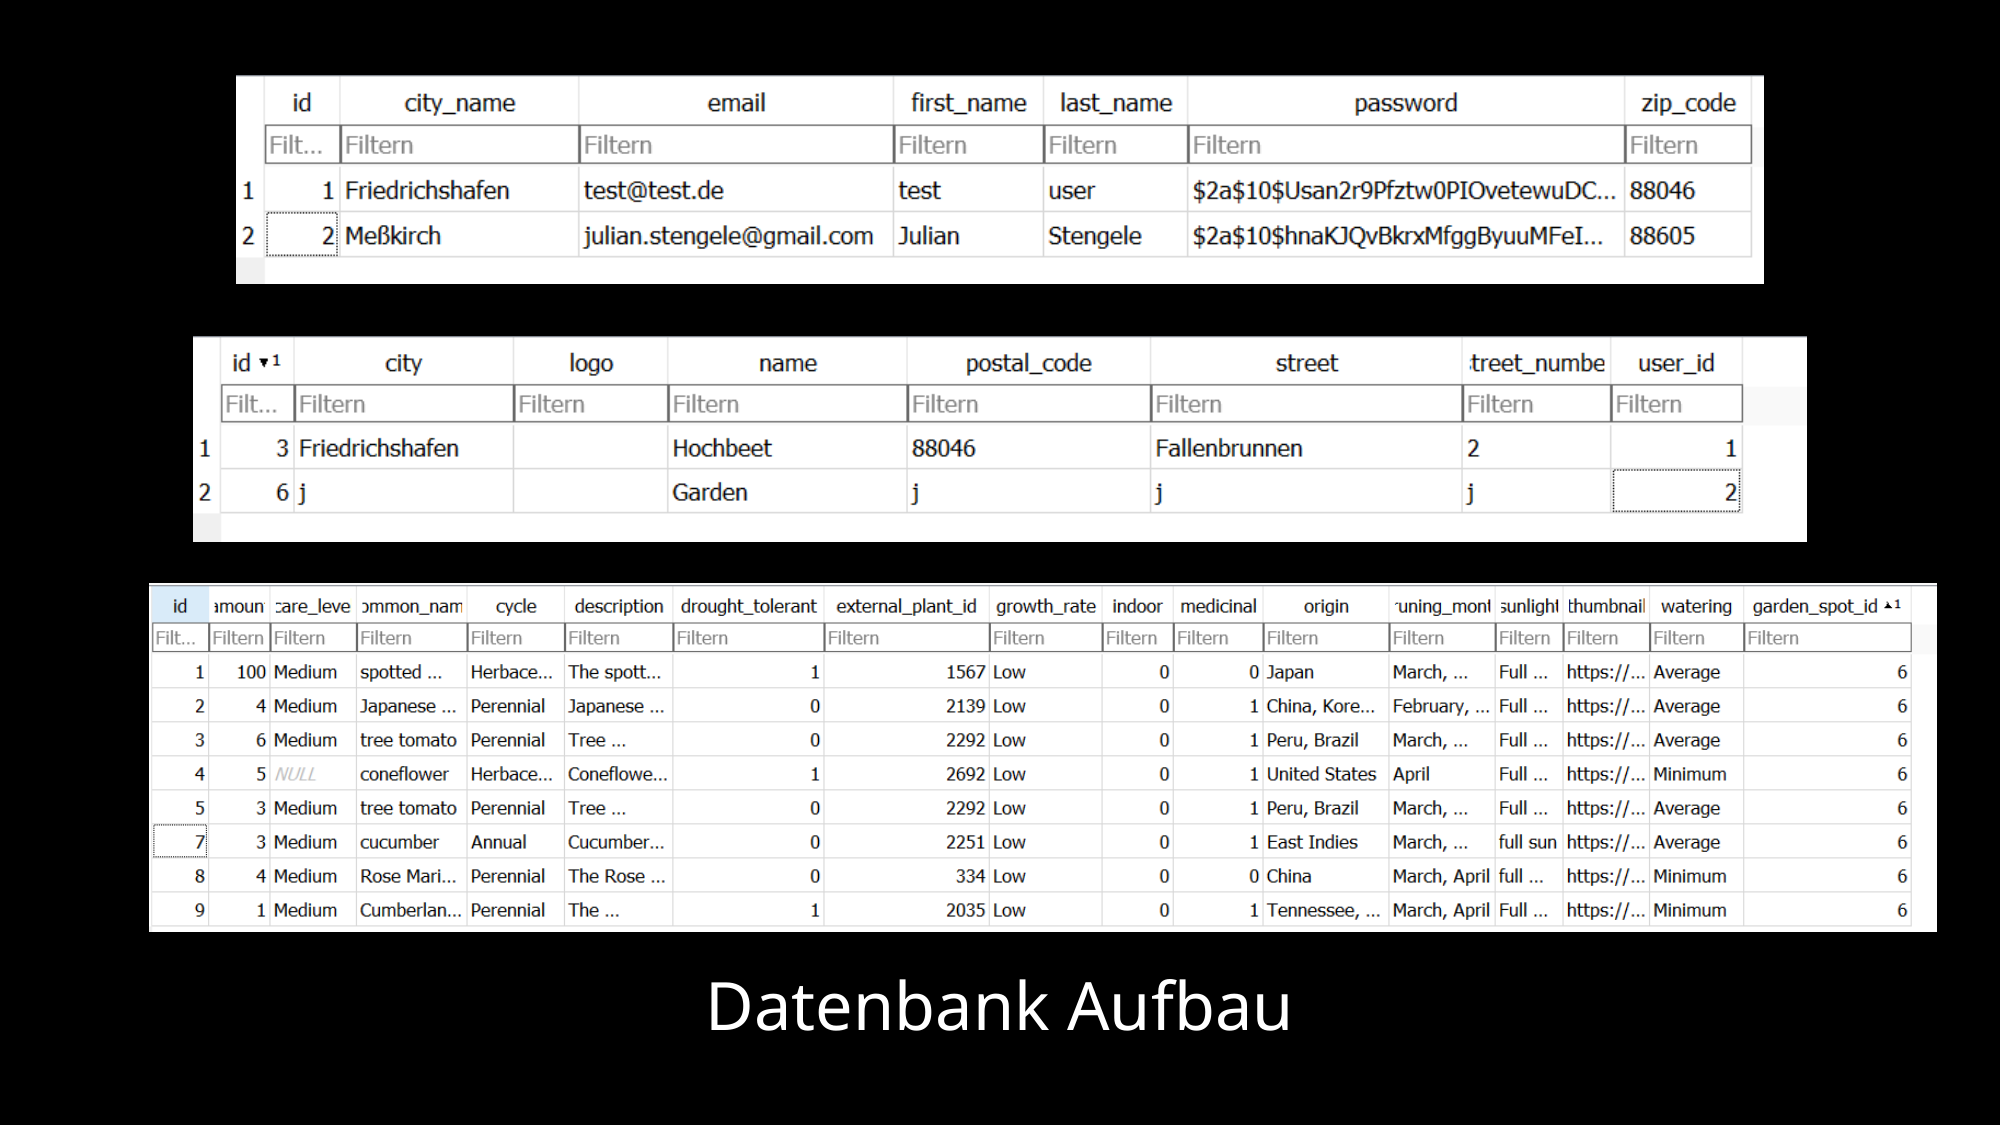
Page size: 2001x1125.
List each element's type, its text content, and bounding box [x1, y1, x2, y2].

picture [192, 335, 1808, 543]
picture [149, 582, 1938, 932]
picture [236, 75, 1764, 285]
title Datenbank Aufbau [105, 956, 1895, 1062]
